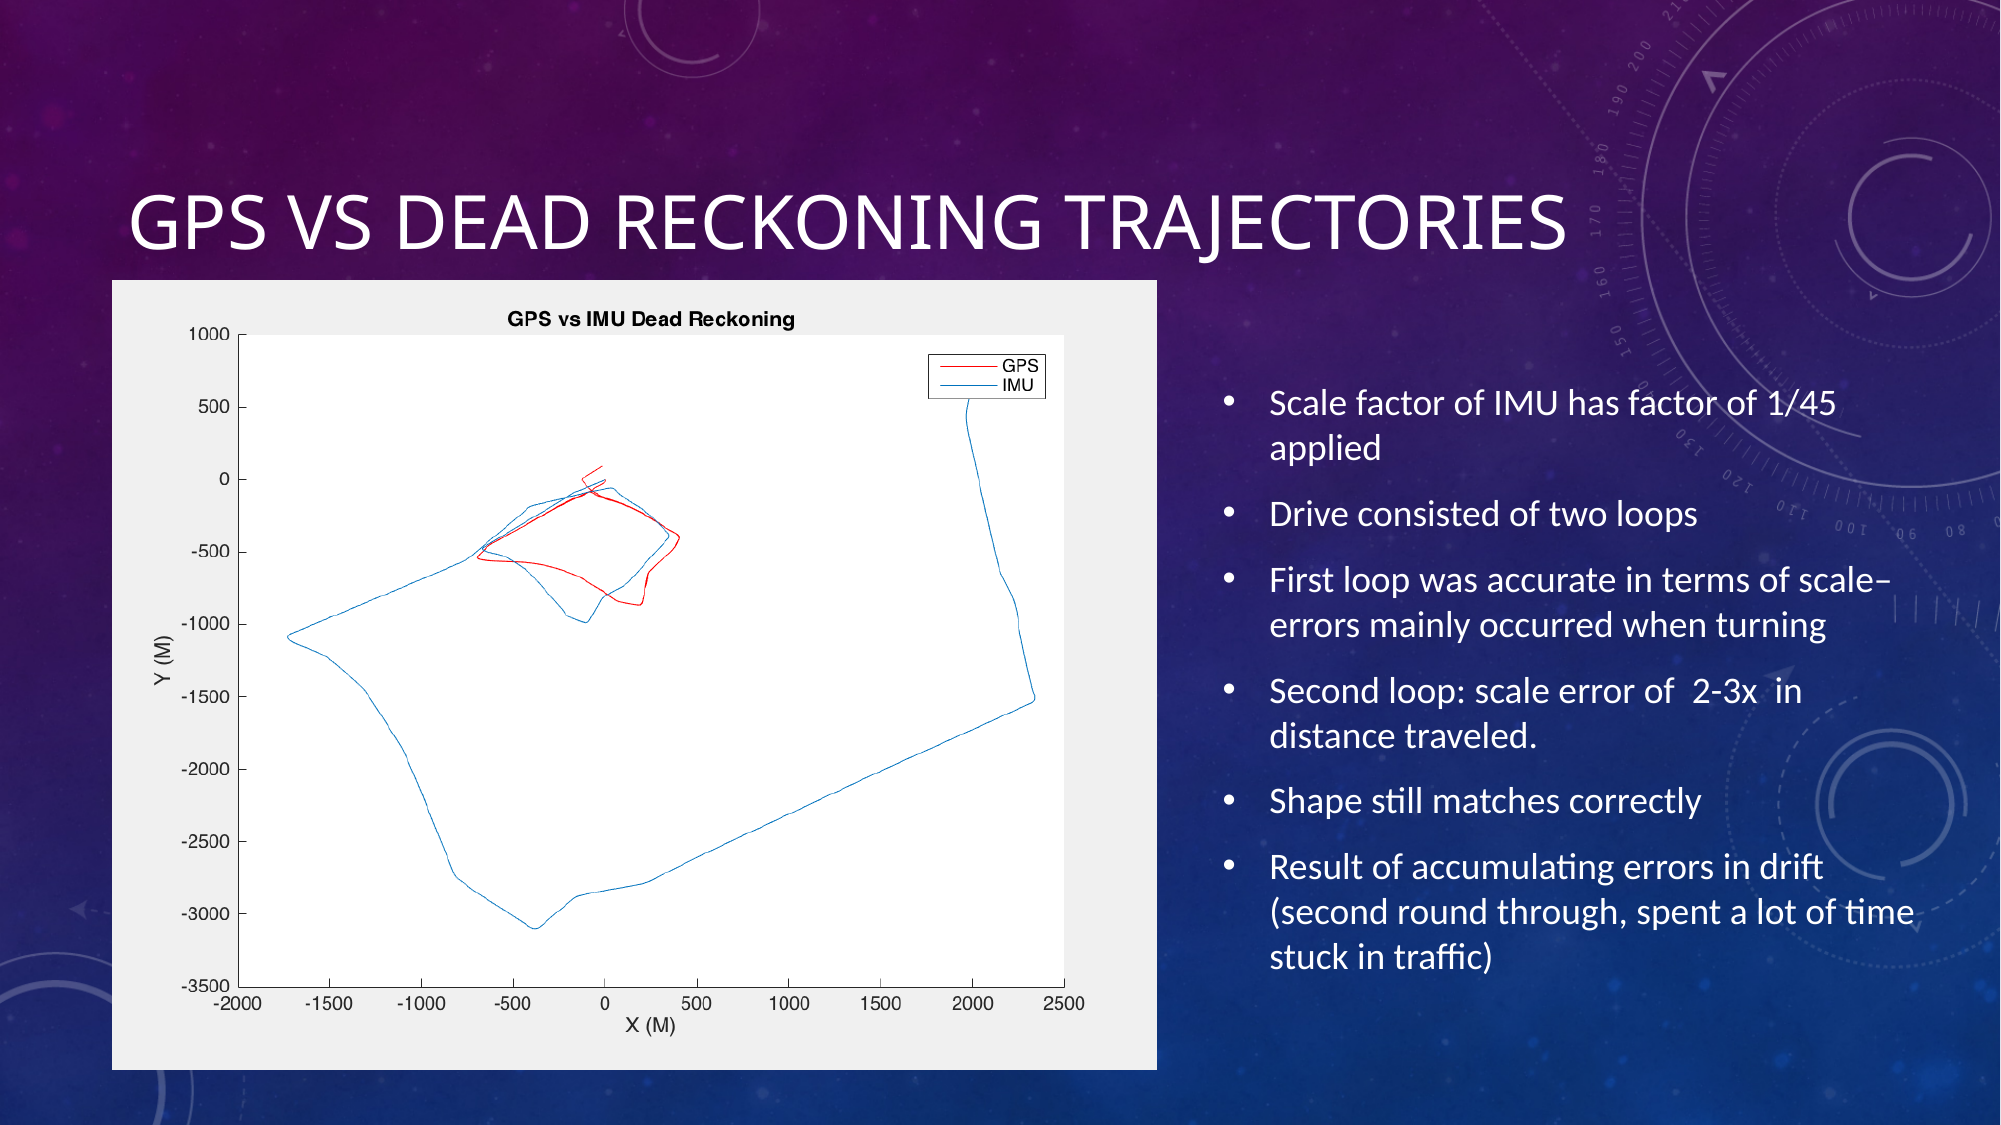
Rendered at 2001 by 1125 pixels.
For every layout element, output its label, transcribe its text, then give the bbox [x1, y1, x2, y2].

title GPS vs Dead Reckoning Trajectories [112, 99, 1775, 339]
list Scale factor of IMU has factor of 1/45 applied Drive consisted of two loops First loop was accurate in terms of scale– errors mainly occurred when turning Second loop: scale error of 2-3x in distance traveled. Shape still matches correctly Result of accumulating errors in drift (second round through, spent a lot of time stuck in traffic) [1207, 351, 1945, 1070]
picture [0, 0, 2001, 1125]
